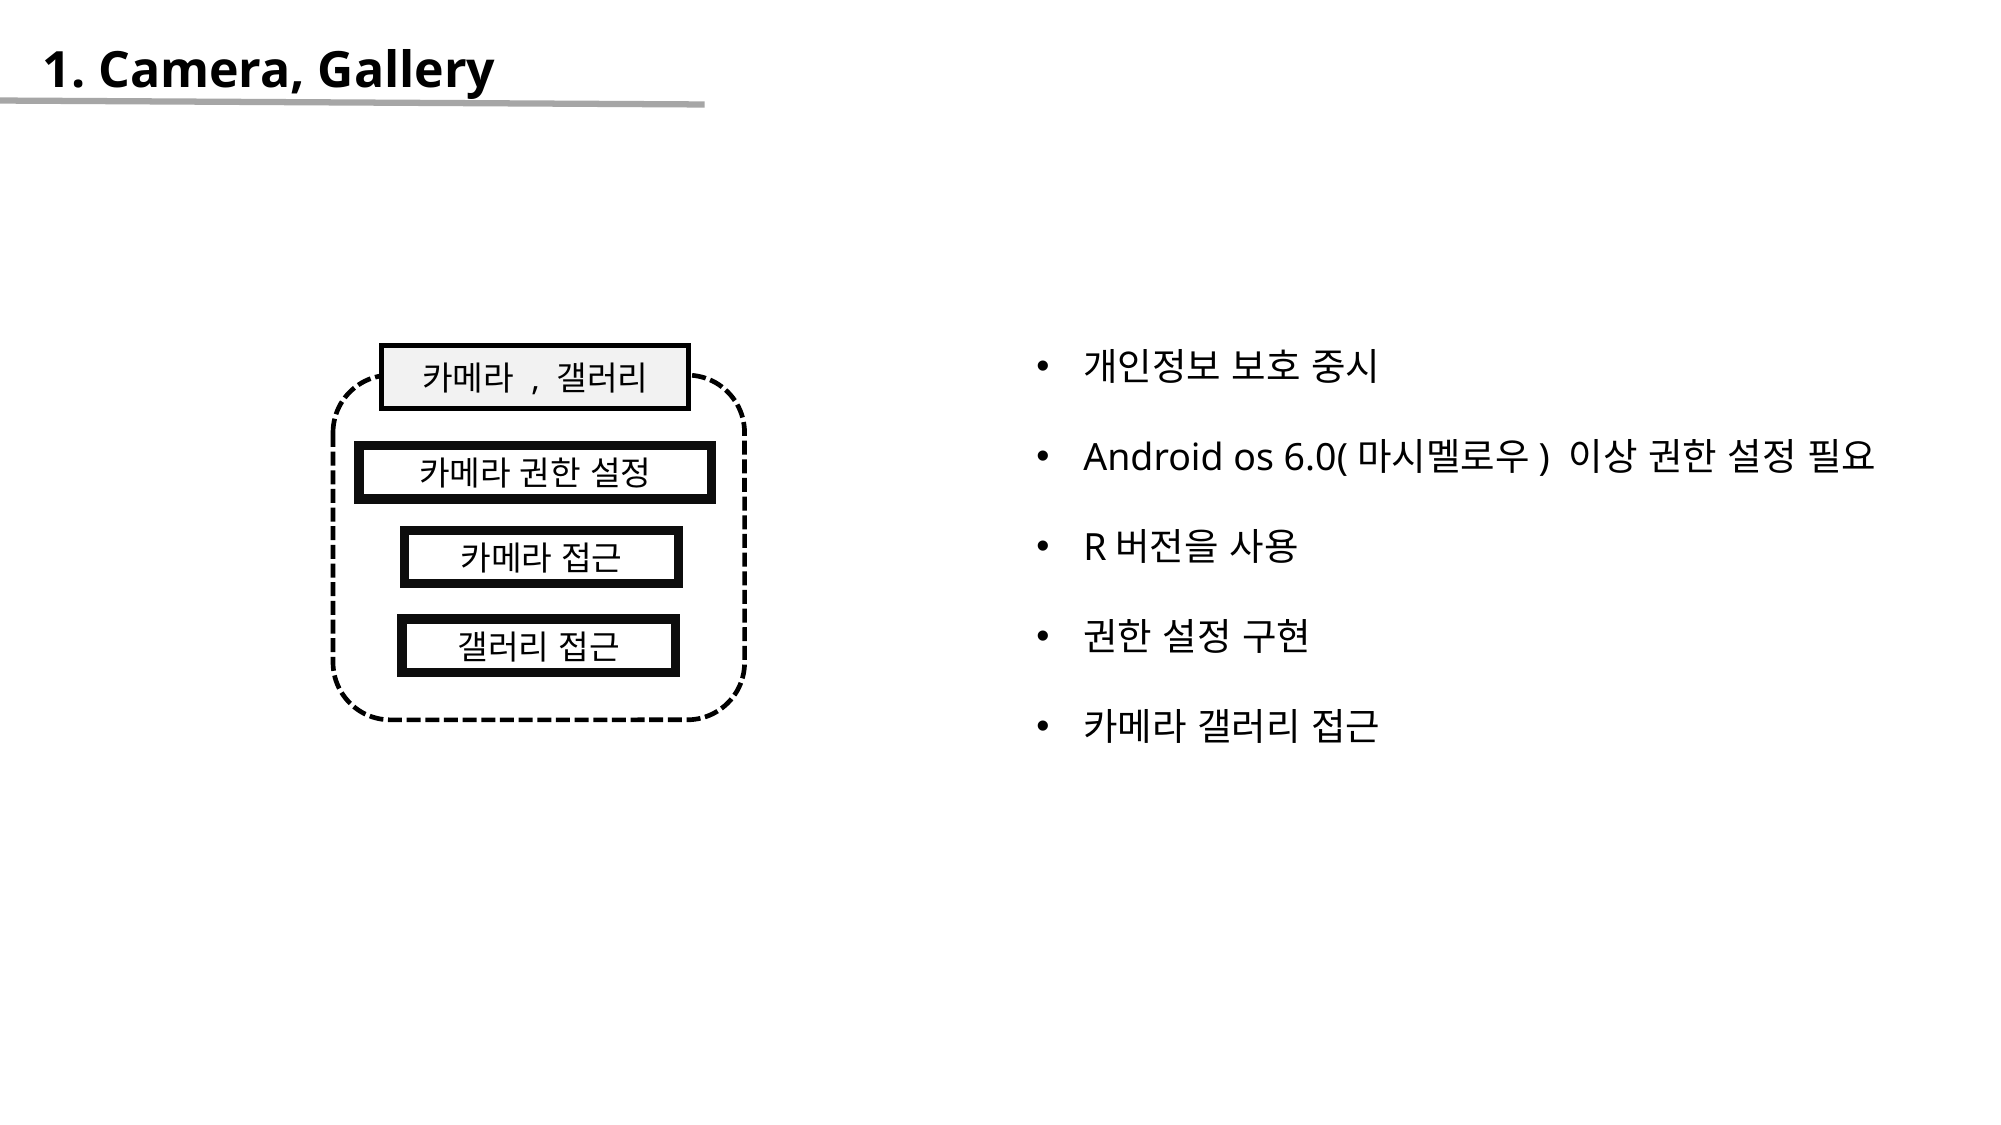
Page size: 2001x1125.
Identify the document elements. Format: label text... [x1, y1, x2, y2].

text_box [331, 374, 746, 721]
text_box 1. Camera, Gallery [27, 25, 827, 105]
text_box 카메라 , 갤러리 [381, 345, 690, 409]
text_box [0, 100, 705, 105]
text_box 개인정보 보호 중시 Android os 6.0(마시멜로우) 이상 권한 설정 필요 R버전을 사용 권한 설정 구현 카메라 갤러리 접근 [1021, 335, 1970, 756]
